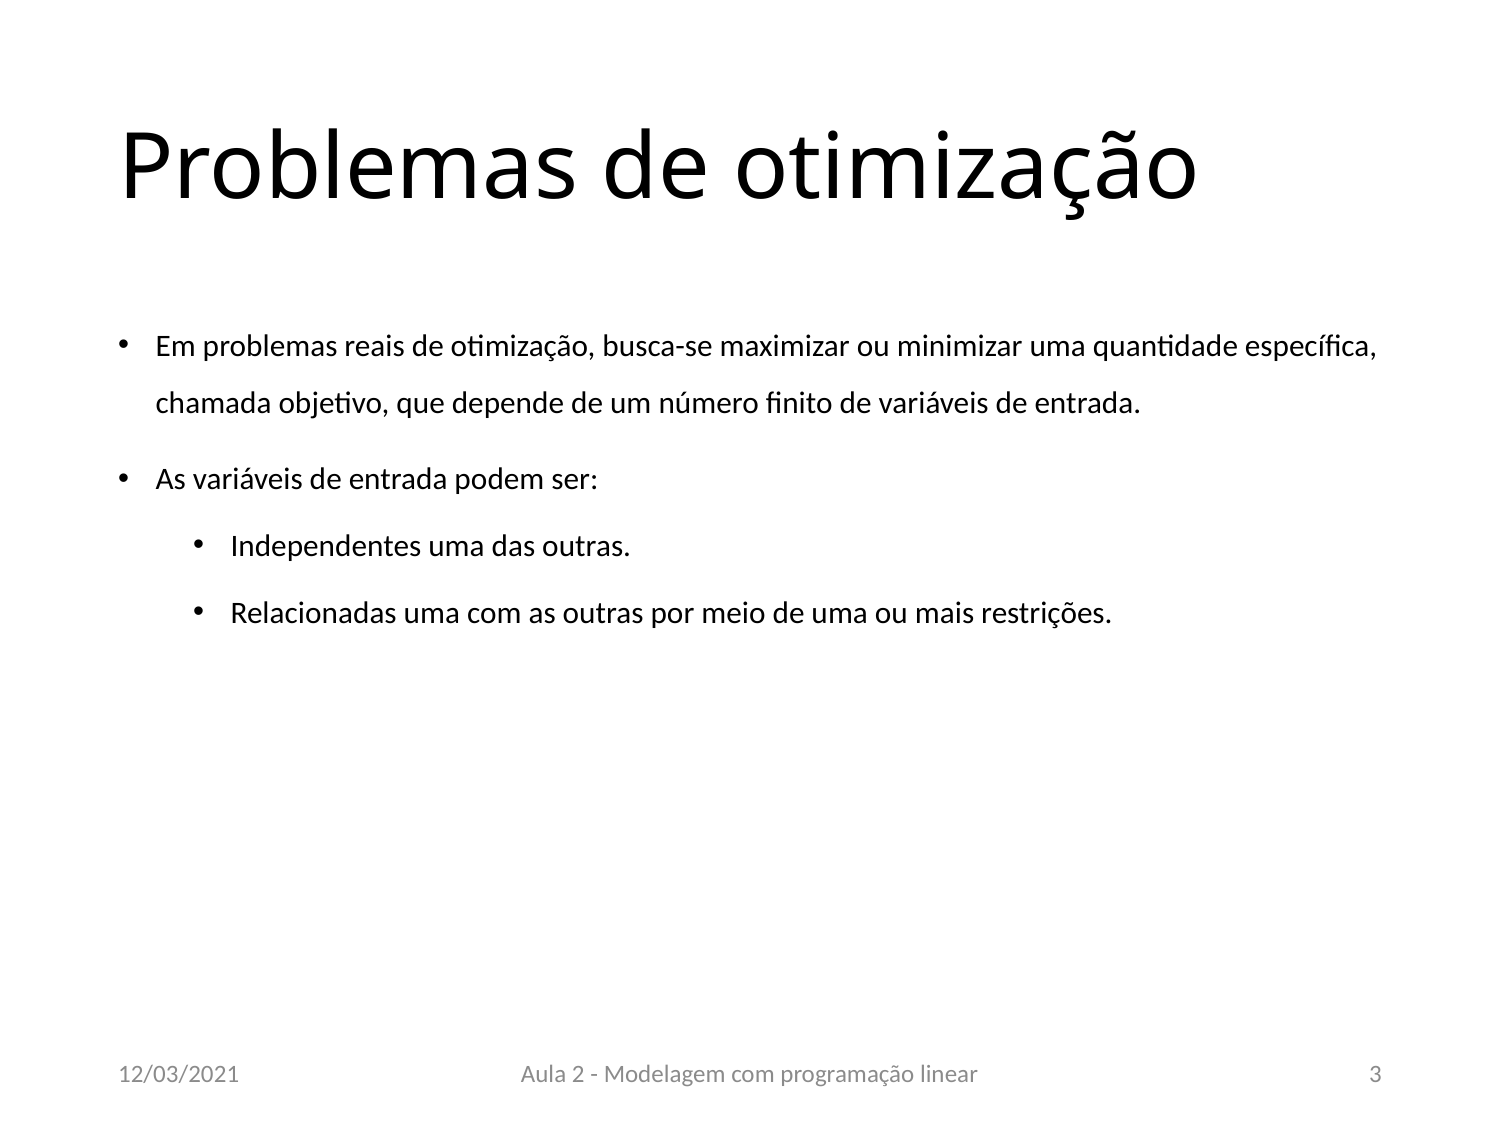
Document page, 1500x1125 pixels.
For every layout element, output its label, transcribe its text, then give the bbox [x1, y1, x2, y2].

list Em problemas reais de otimização, busca-se maximizar ou minimizar uma quantidade específica, chamada objetivo, que depende de um número finito de variáveis de entrada. As variáveis de entrada podem ser: Independentes uma das outras. Relacionadas uma com as outras por meio de uma ou mais restrições. [103, 299, 1397, 1014]
slide_number 3 [1059, 1042, 1397, 1103]
footer Aula 2 - Modelagem com programação linear [496, 1042, 1004, 1103]
title Problemas de otimização [103, 59, 1397, 278]
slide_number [103, 1042, 441, 1103]
